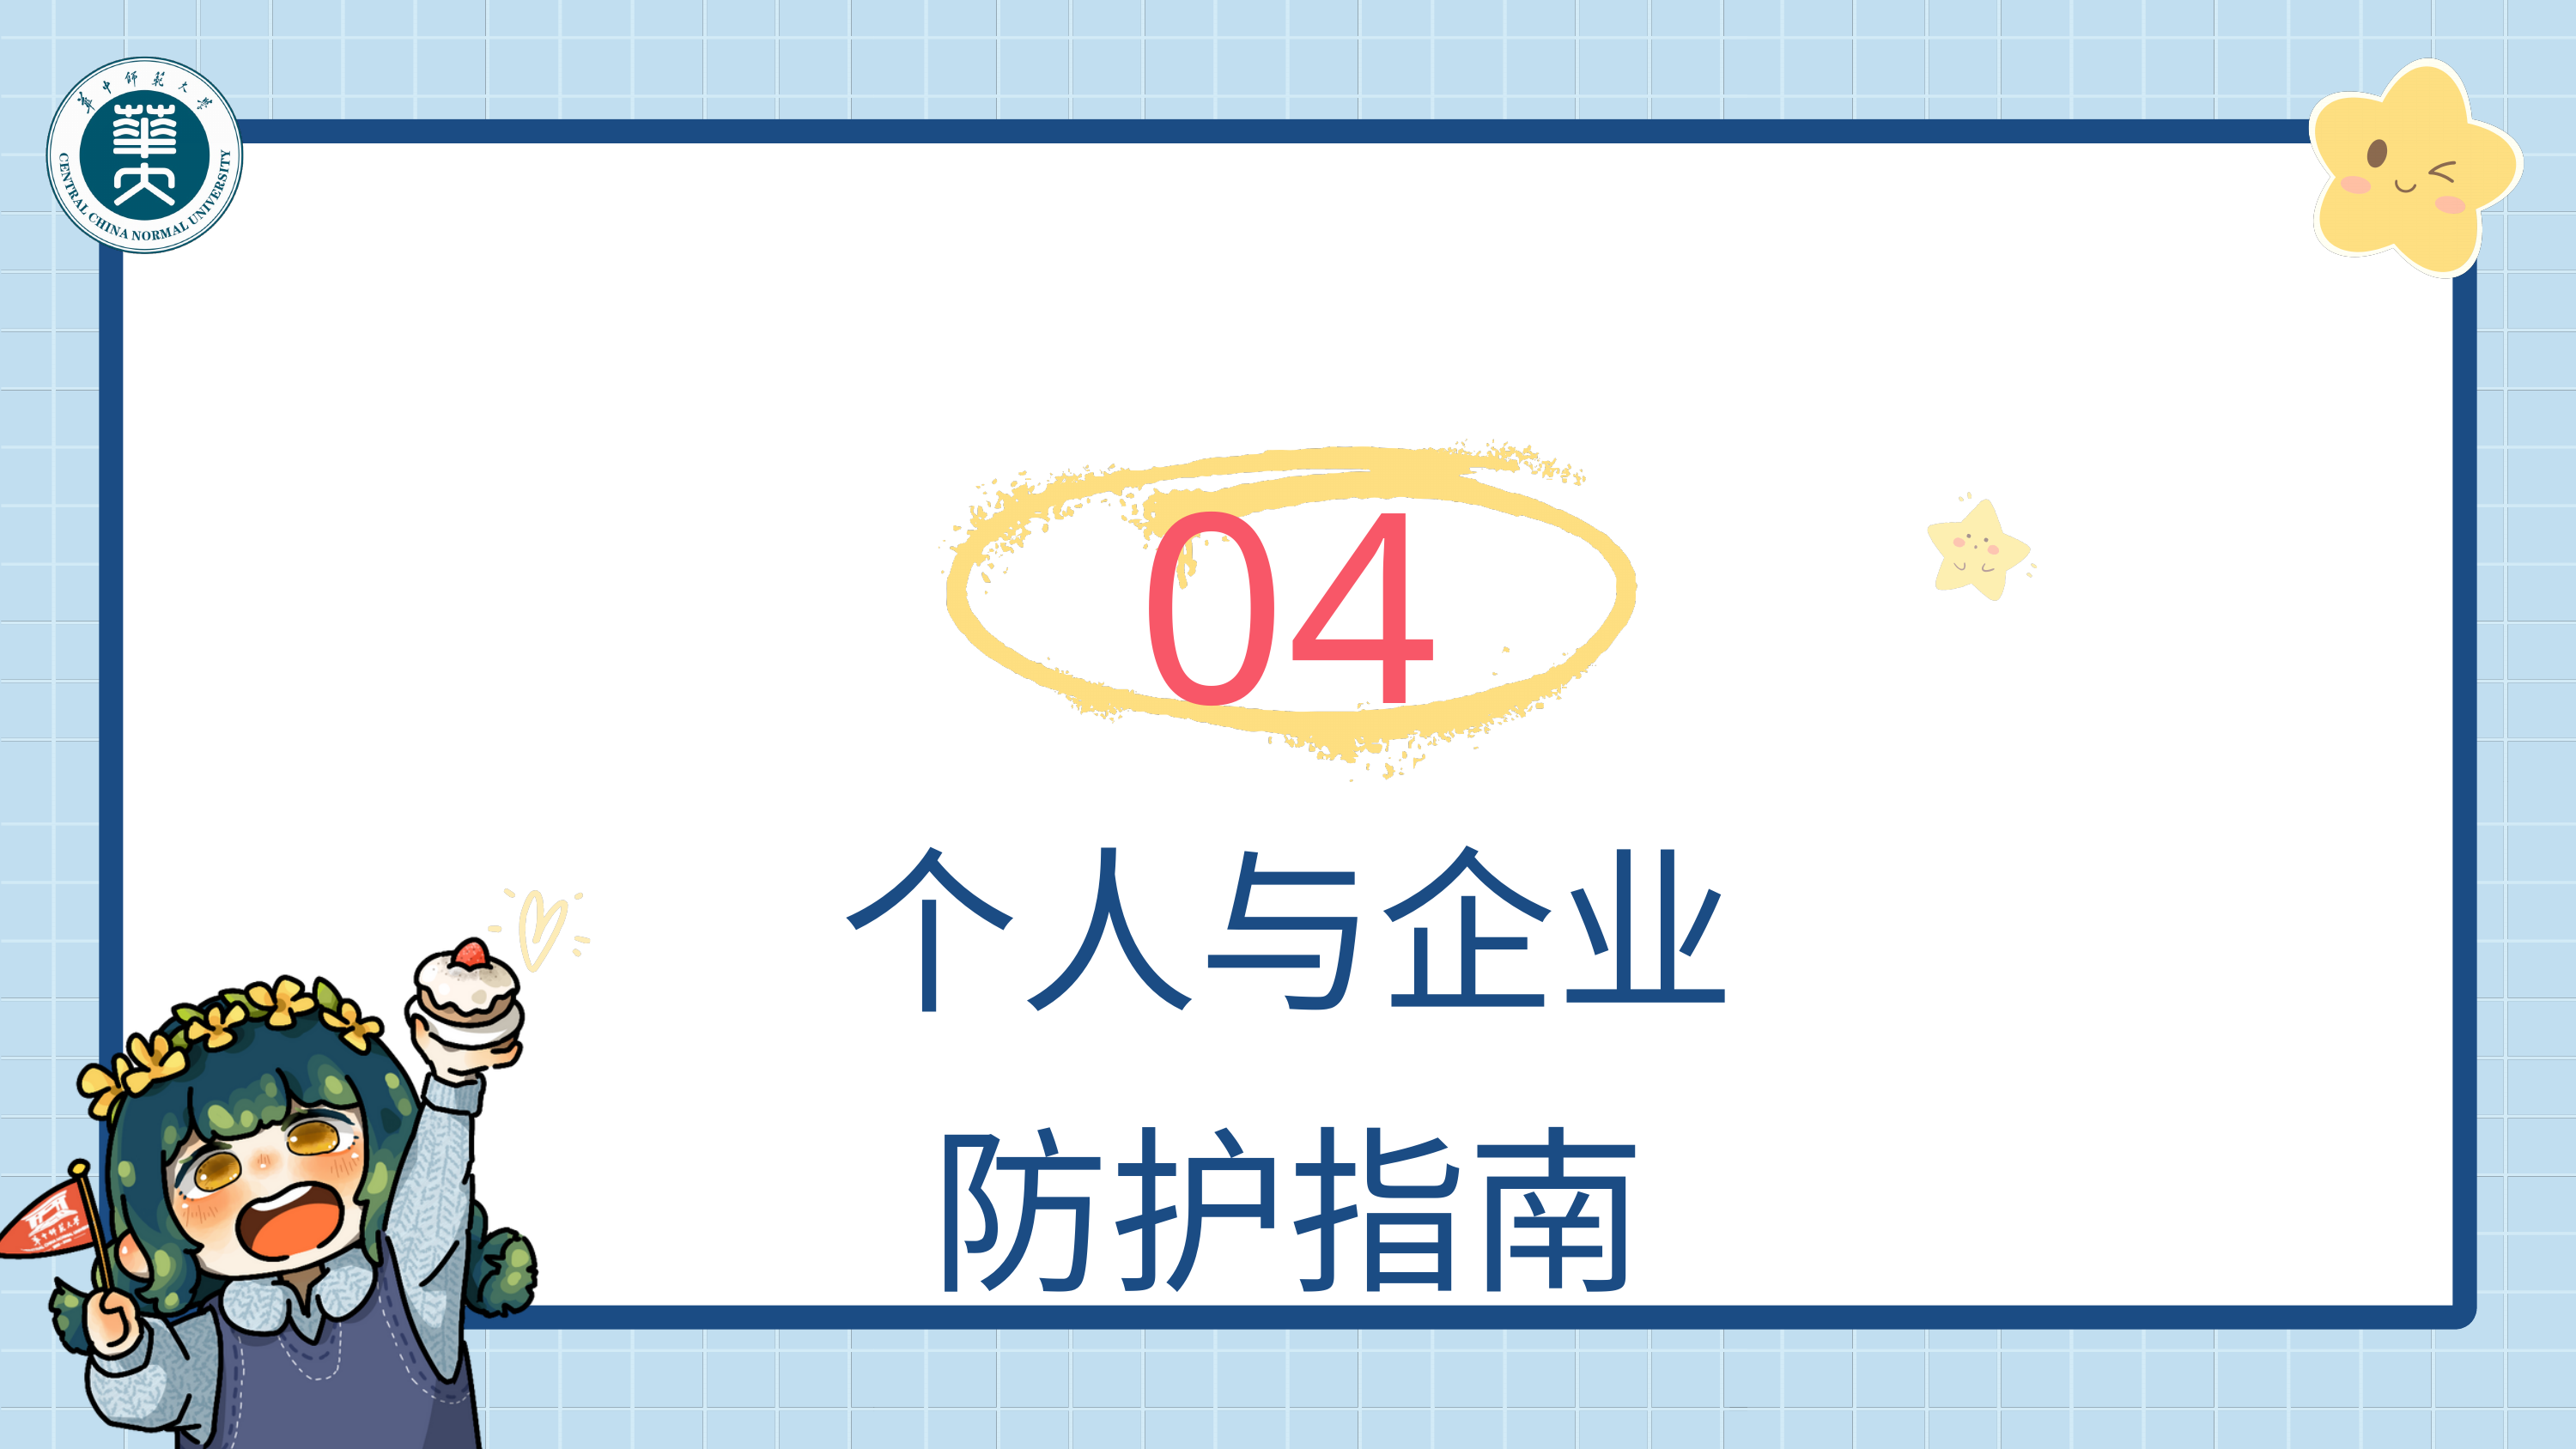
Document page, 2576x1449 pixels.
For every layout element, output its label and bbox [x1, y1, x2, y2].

text_box [0, 781, 2576, 1449]
picture [42, 48, 261, 263]
text_box [0, 0, 2576, 780]
text_box [111, 130, 2465, 1318]
